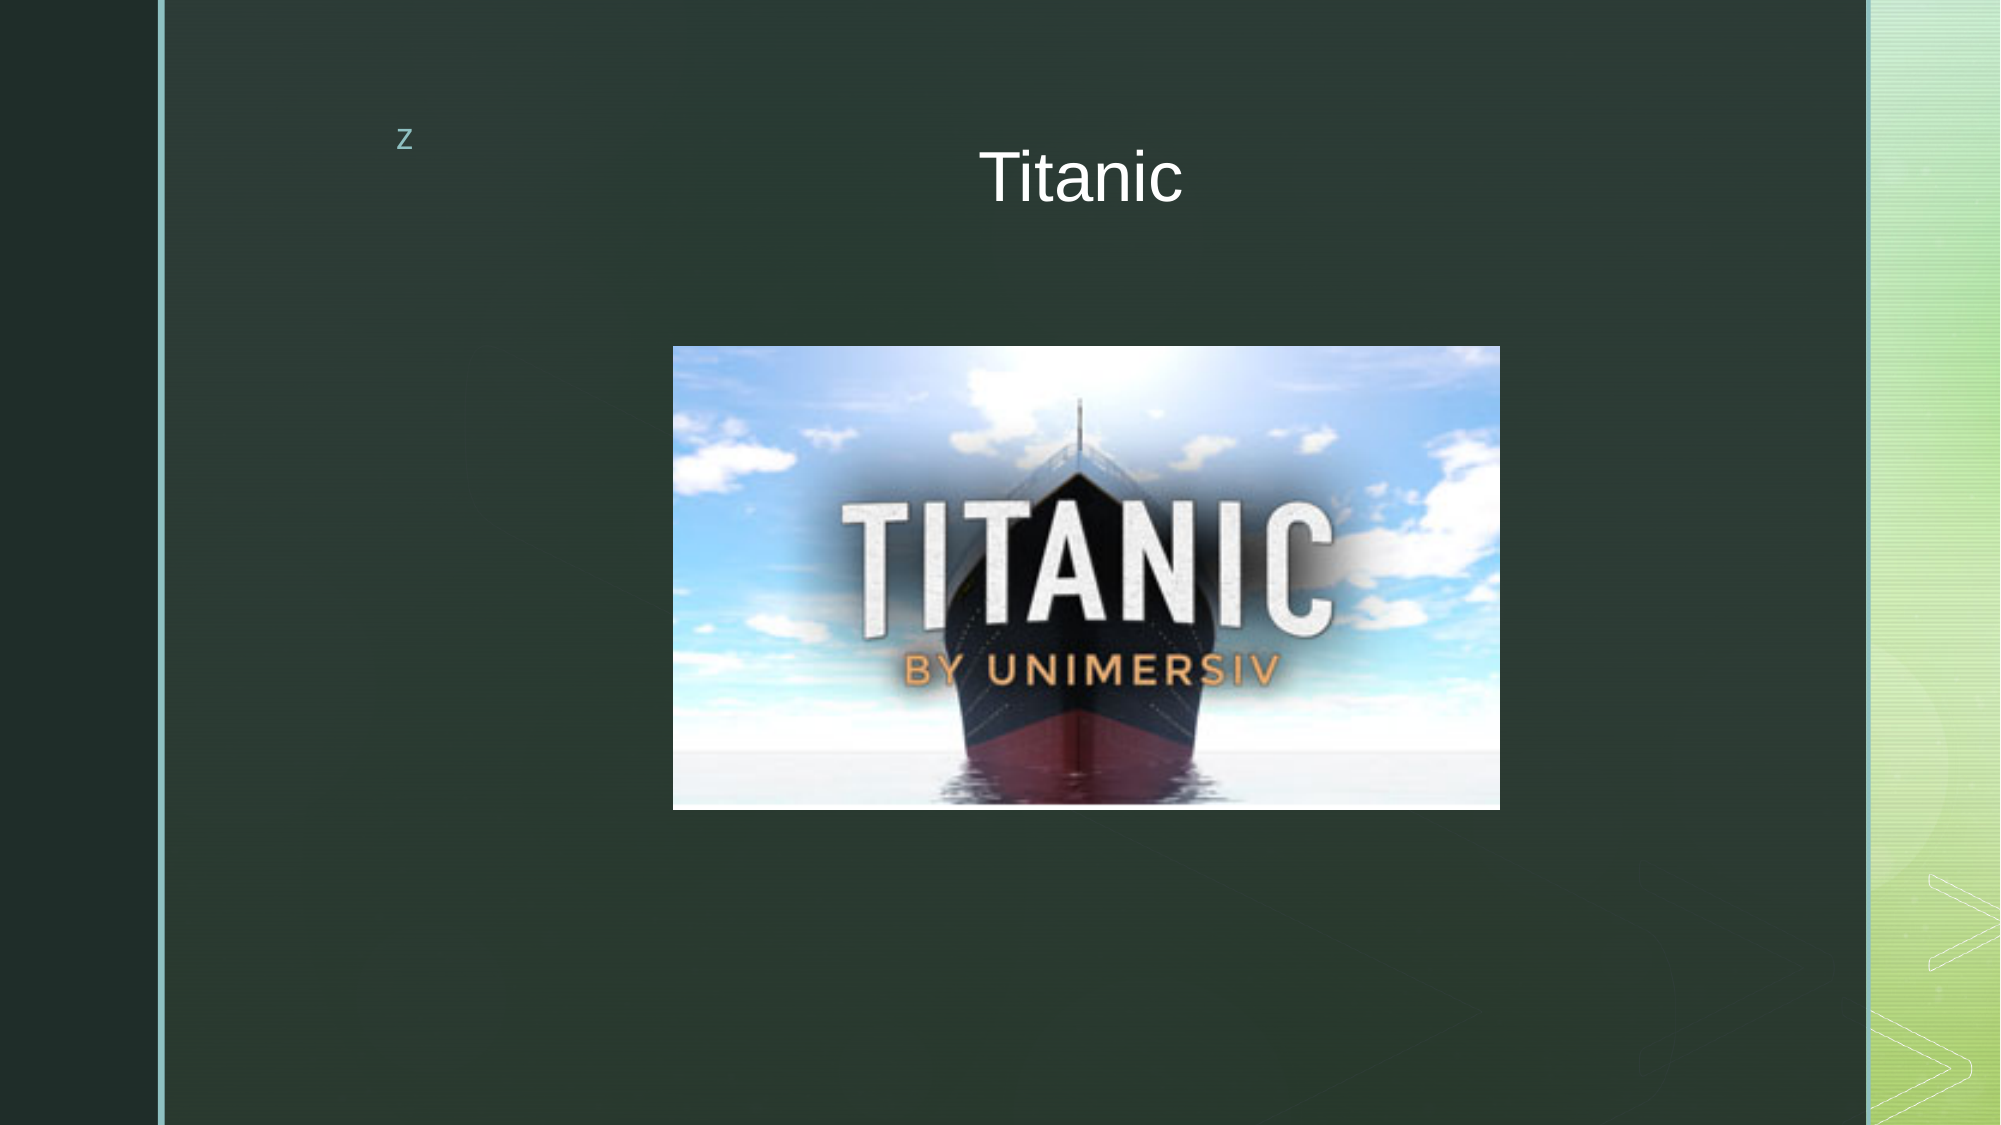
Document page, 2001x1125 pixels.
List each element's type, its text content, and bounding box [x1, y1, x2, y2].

title Titanic [428, 132, 1734, 310]
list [673, 346, 1500, 811]
picture [1871, 0, 2001, 1125]
